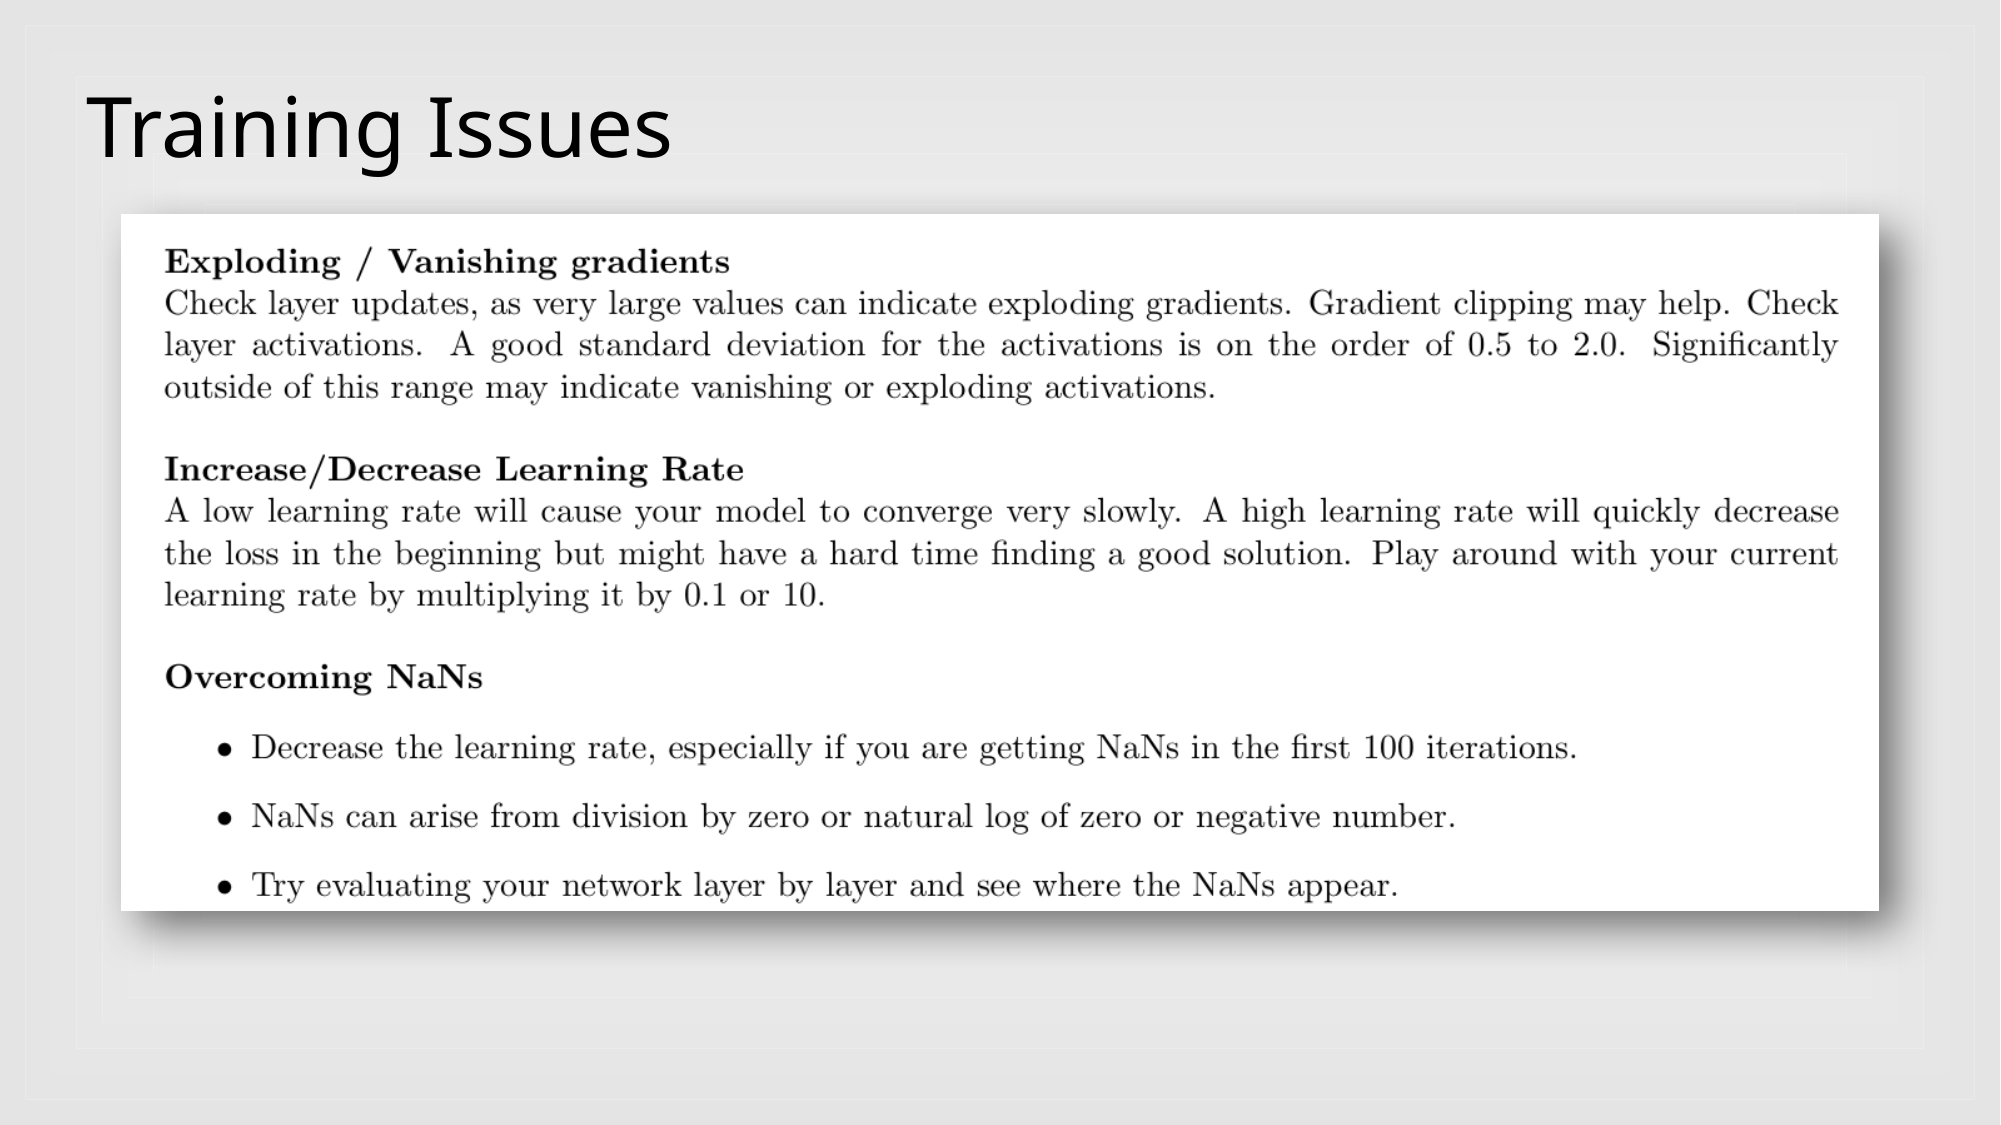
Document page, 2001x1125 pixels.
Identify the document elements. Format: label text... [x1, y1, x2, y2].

picture [121, 214, 1879, 911]
title Training Issues [71, 39, 1824, 222]
